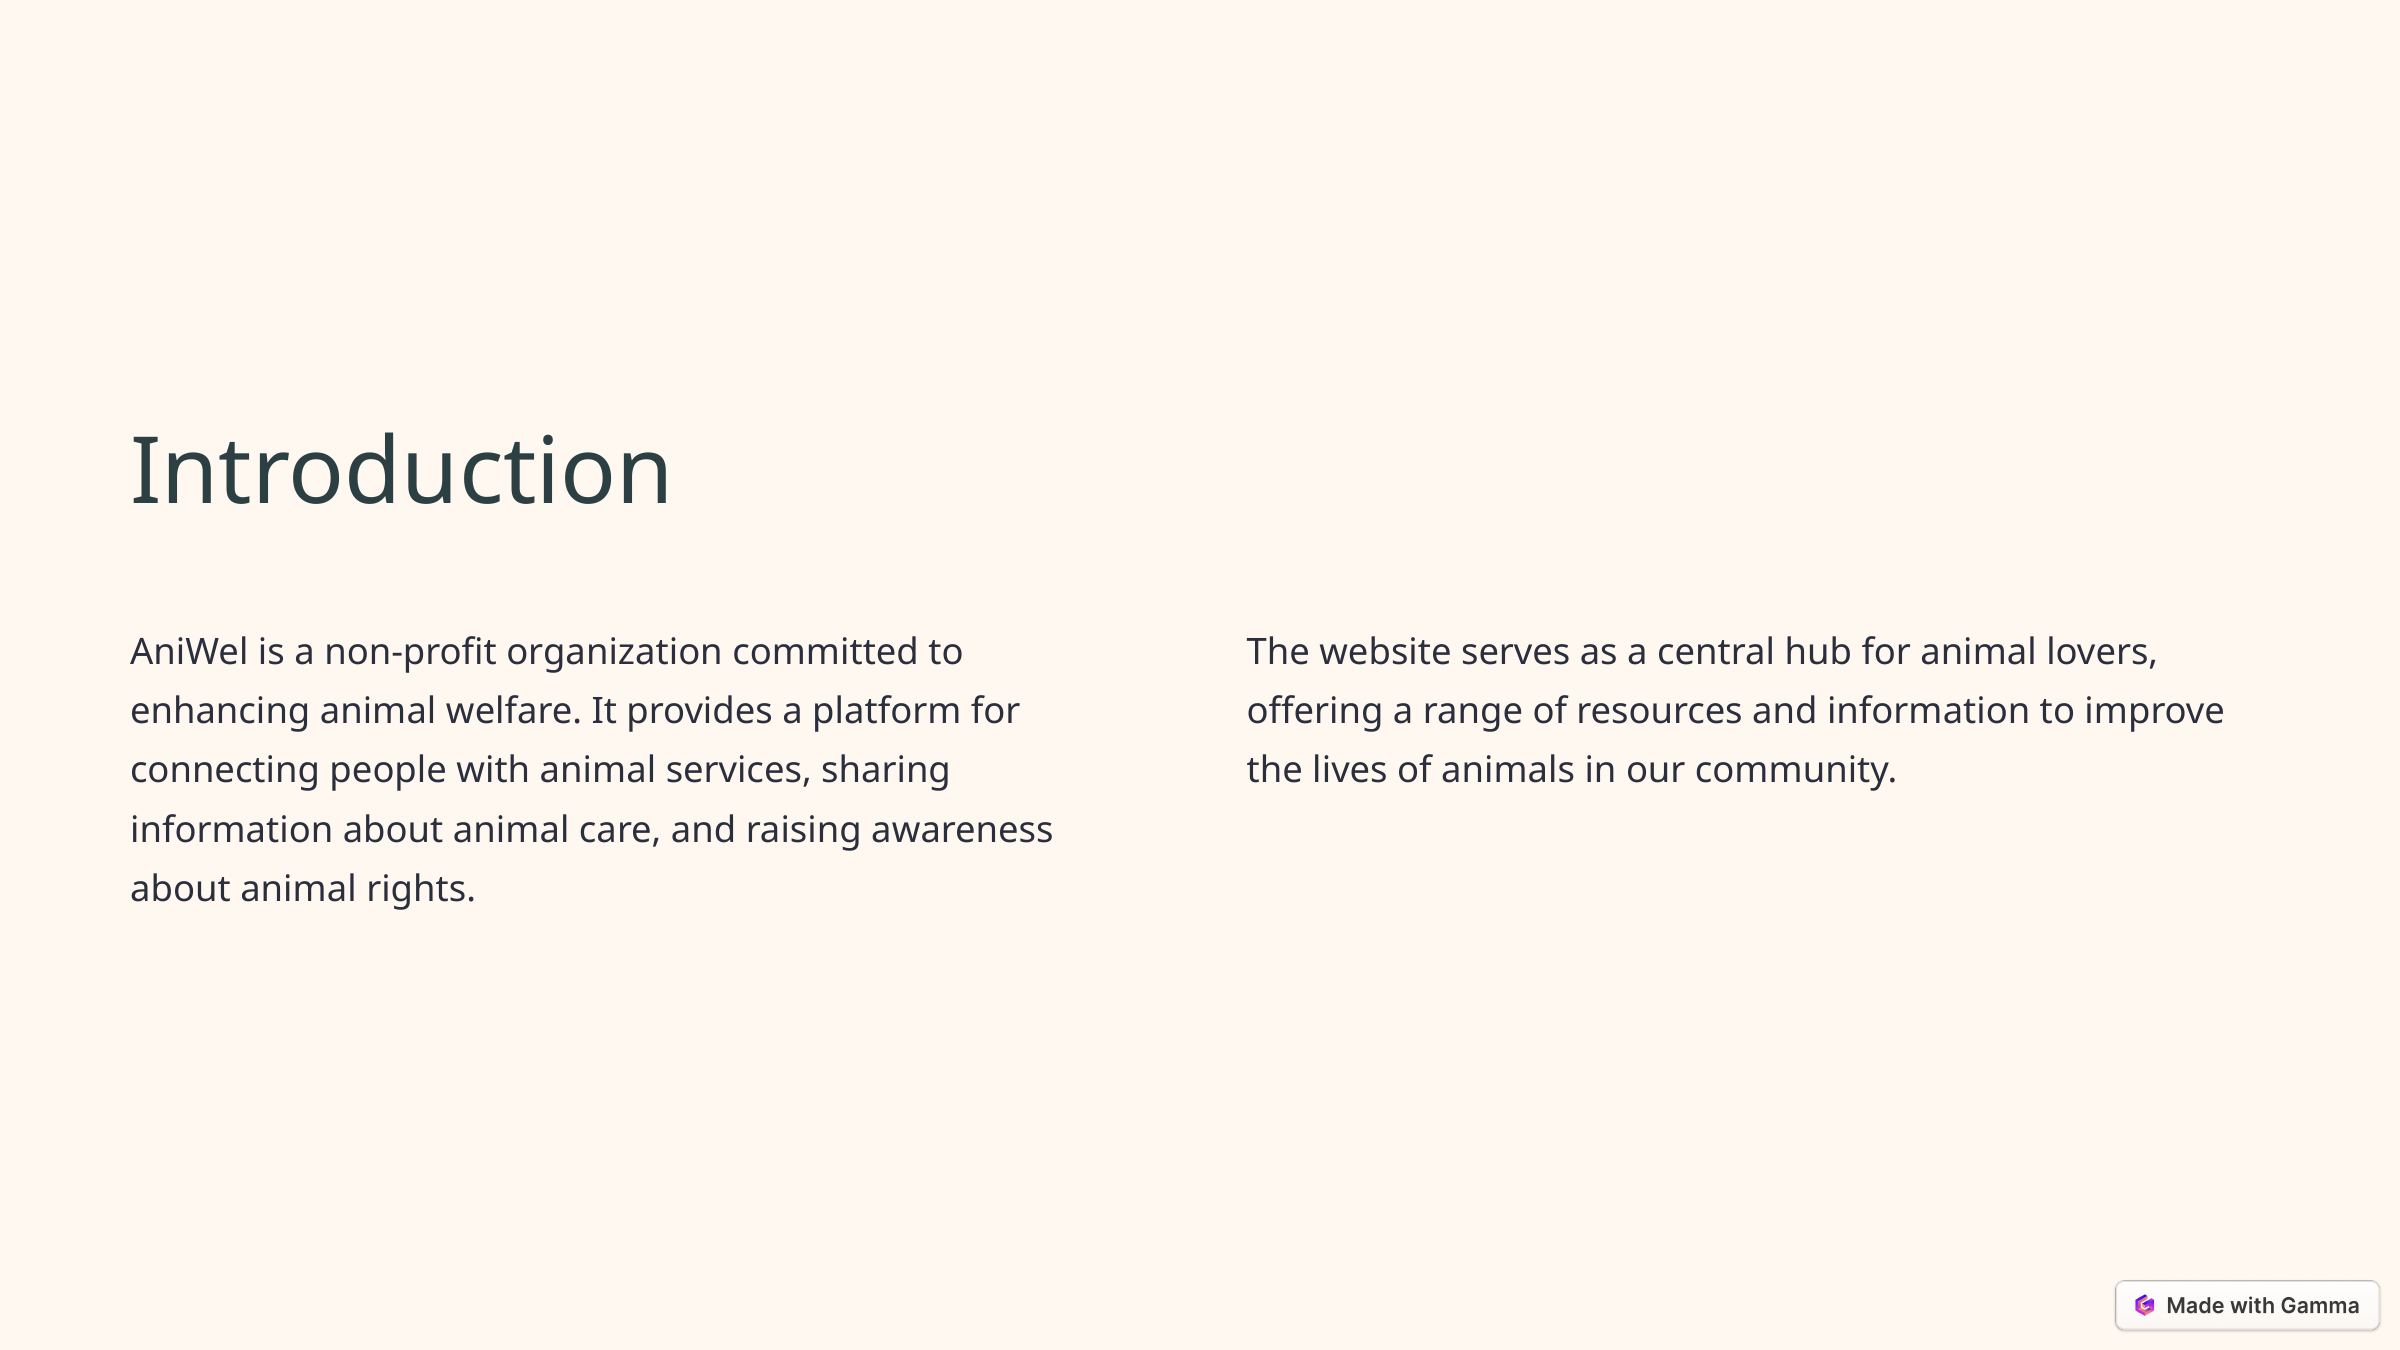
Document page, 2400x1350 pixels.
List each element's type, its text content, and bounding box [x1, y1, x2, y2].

text_box The website serves as a central hub for animal lovers, offering a range of resources and information to improve the lives of animals in our community. [1246, 612, 2271, 791]
text_box Introduction [130, 406, 1061, 523]
text_box AniWel is a non-profit organization committed to enhancing animal welfare. It provides a platform for connecting people with animal services, sharing information about animal care, and raising awareness about animal rights. [130, 612, 1155, 910]
picture [2106, 1271, 2389, 1339]
